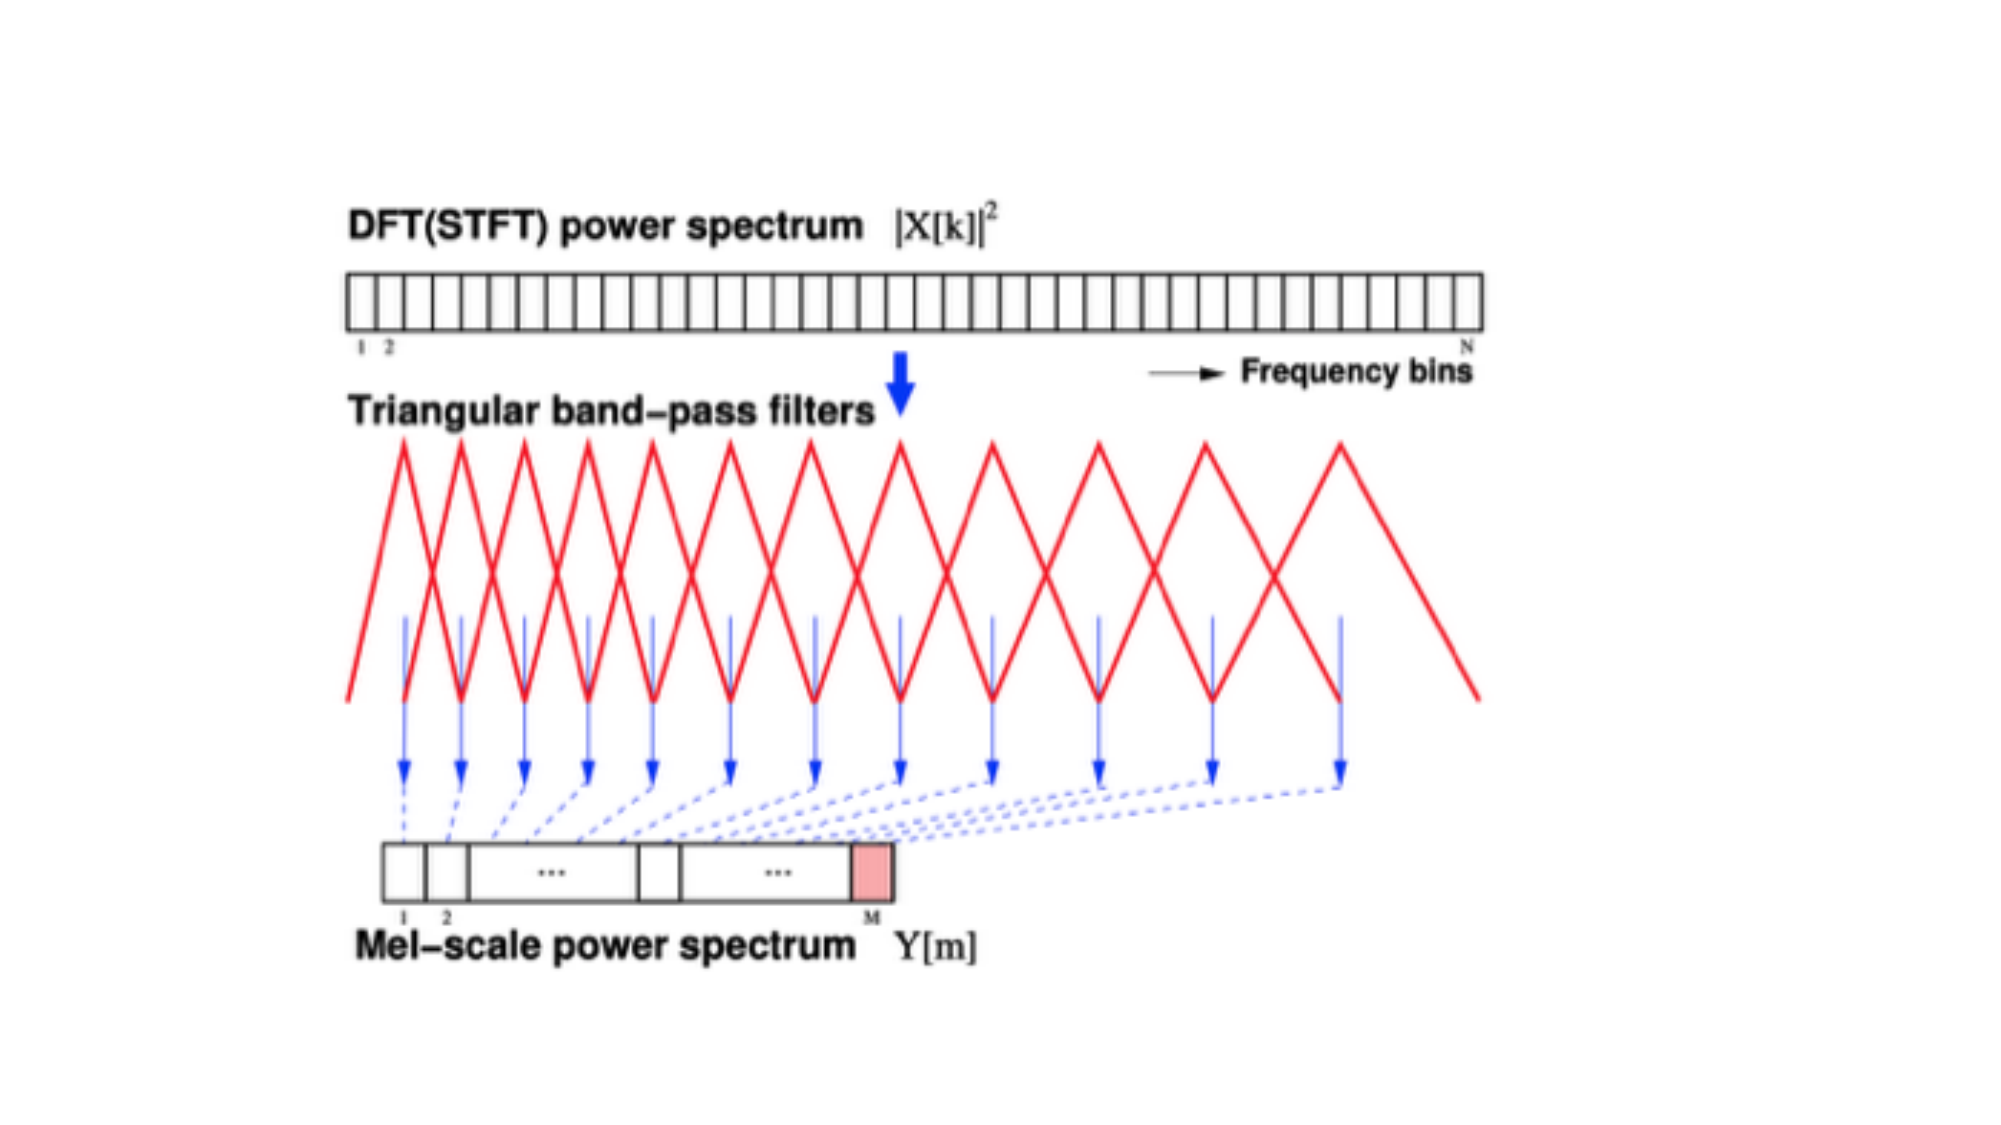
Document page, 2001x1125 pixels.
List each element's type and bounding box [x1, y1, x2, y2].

picture [42, 125, 1958, 1000]
